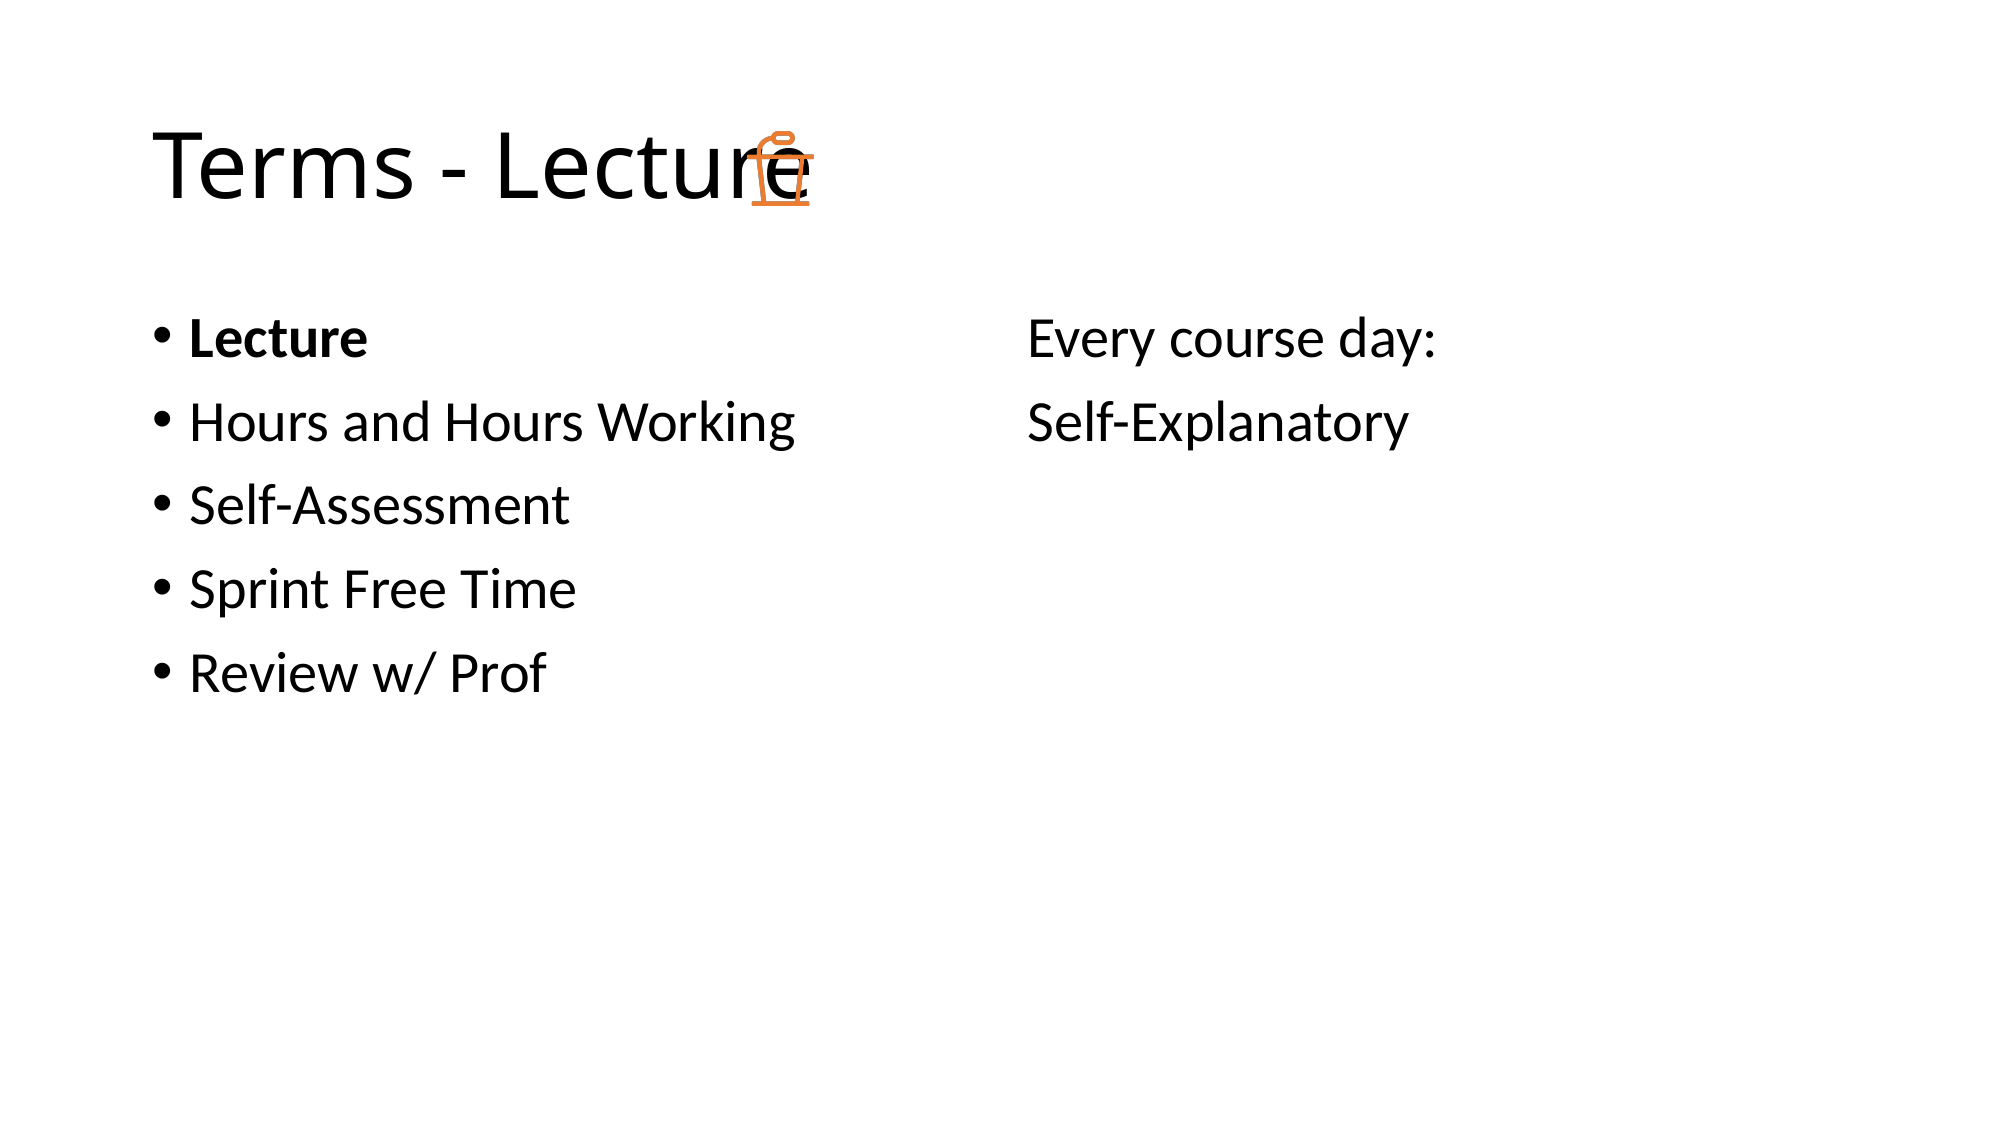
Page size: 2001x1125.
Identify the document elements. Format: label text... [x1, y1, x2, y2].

title Terms - Lecture [137, 59, 1863, 278]
list Every course day: Self-Explanatory [1012, 299, 1863, 1014]
picture [747, 131, 814, 207]
list Lecture Hours and Hours Working Self-Assessment Sprint Free Time Review w/ Prof [137, 299, 988, 1014]
